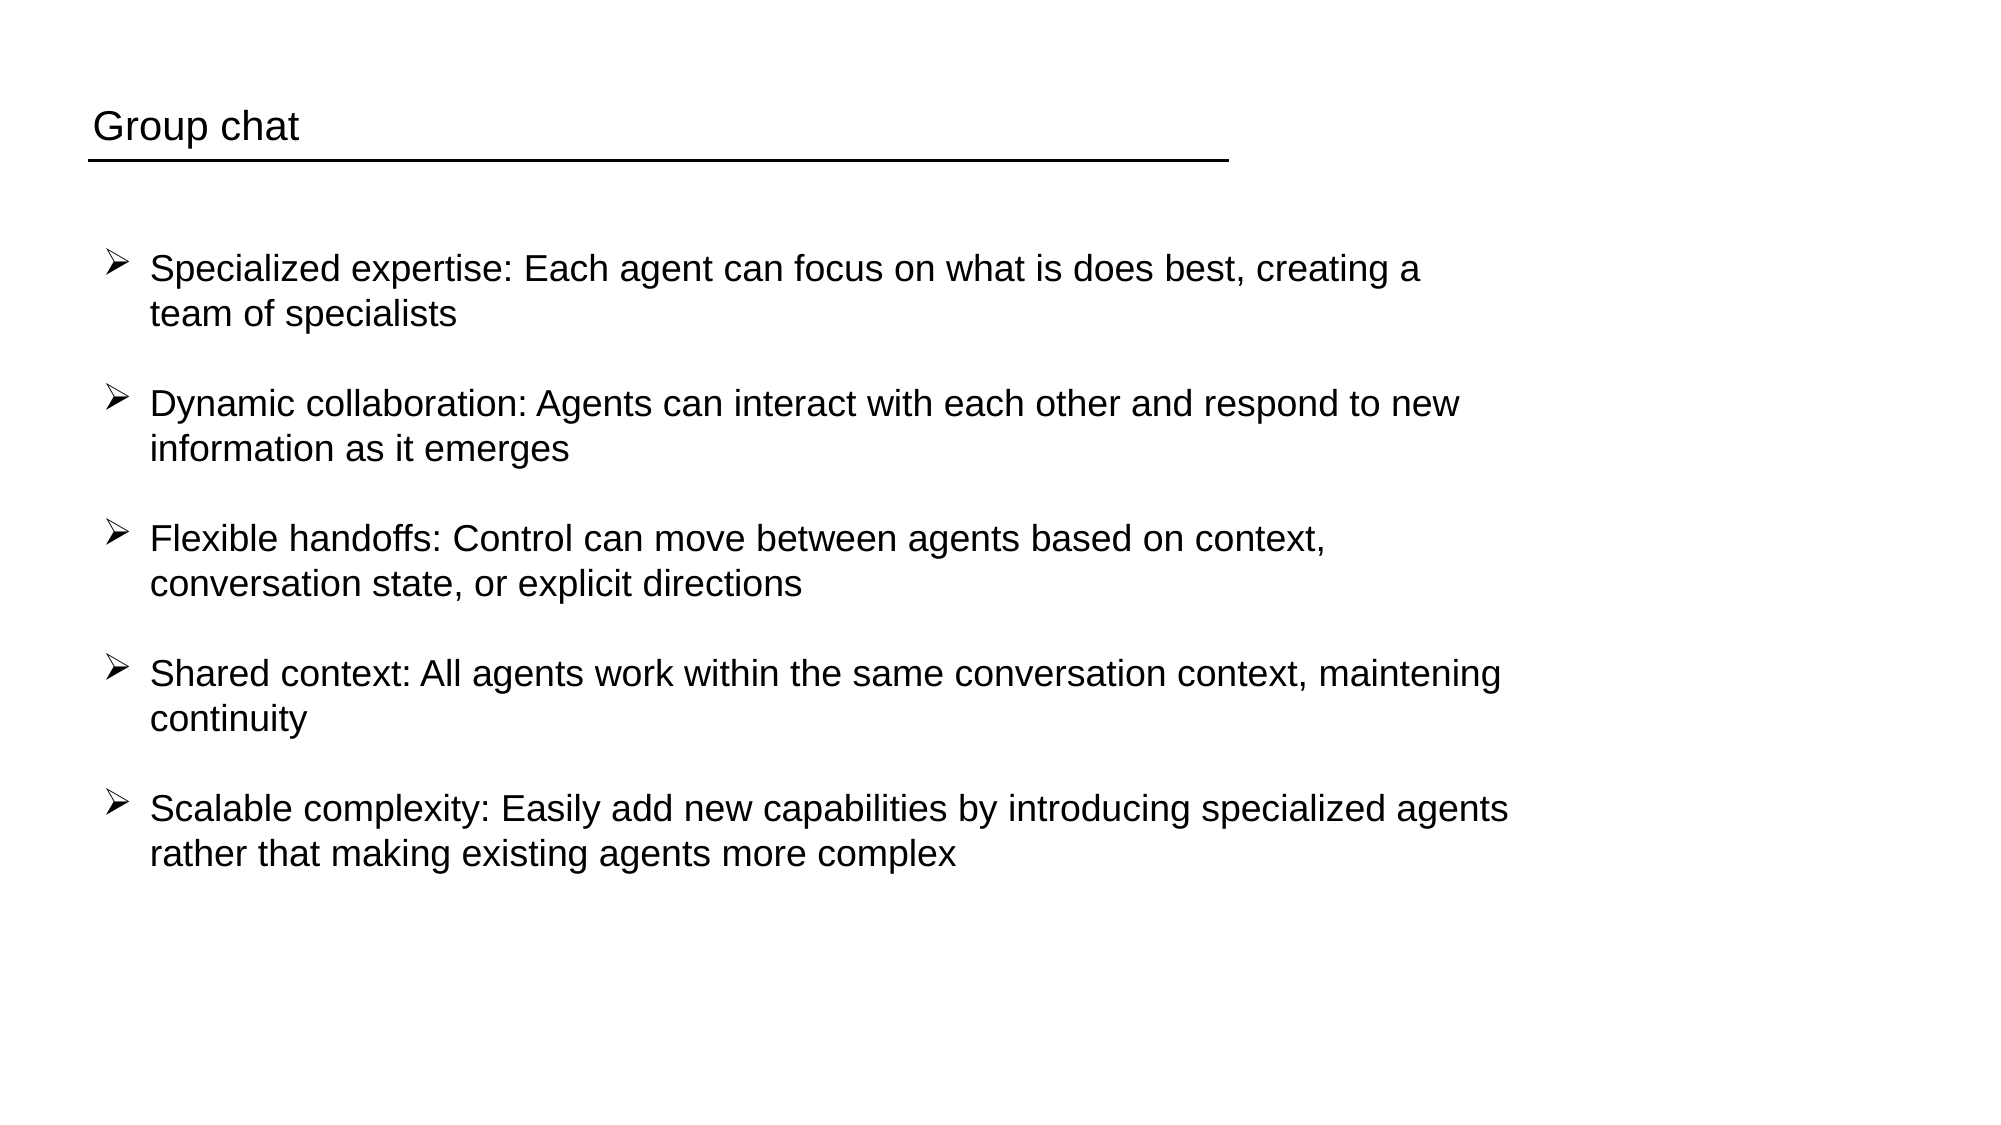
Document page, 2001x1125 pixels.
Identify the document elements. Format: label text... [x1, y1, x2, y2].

text_box Group chat [77, 90, 315, 156]
text_box Specialized expertise: Each agent can focus on what is does best, creating a team of specialists Dynamic collaboration: Agents can interact with each other and respond to new information as it emerges Flexible handoffs: Control can move between agents based on context, conversation state, or explicit directions Shared context: All agents work within the same conversation context, maintening continuity Scalable complexity: Easily add new capabilities by introducing specialized agents rather that making existing agents more complex [88, 236, 1525, 882]
